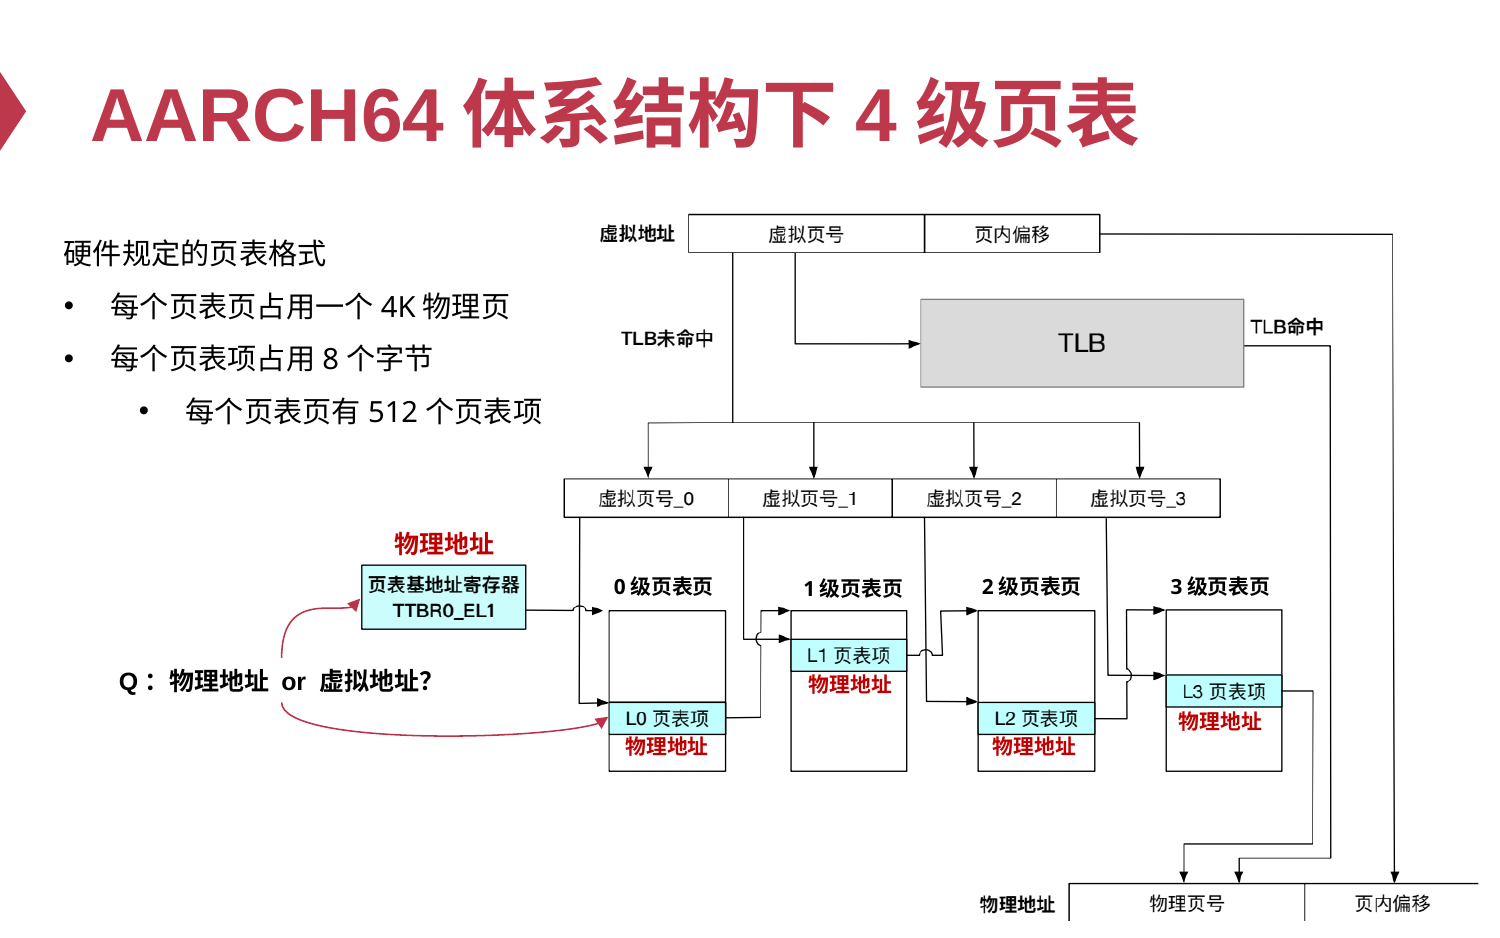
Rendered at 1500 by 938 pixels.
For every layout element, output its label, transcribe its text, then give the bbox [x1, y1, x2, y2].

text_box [291, 588, 351, 668]
text_box 硬件规定的页表格式 每个页表页占用一个4K物理页 每个页表项占用8个字节 每个页表页有512个页表项 [48, 210, 558, 436]
text_box Q：物理地址 or 虚拟地址？ [104, 657, 354, 703]
title AARCH64体系结构下4级页表 [75, 37, 1425, 186]
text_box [359, 212, 1479, 921]
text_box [437, 546, 452, 874]
title 硬链接和软链接的对比 [287, 657, 357, 703]
